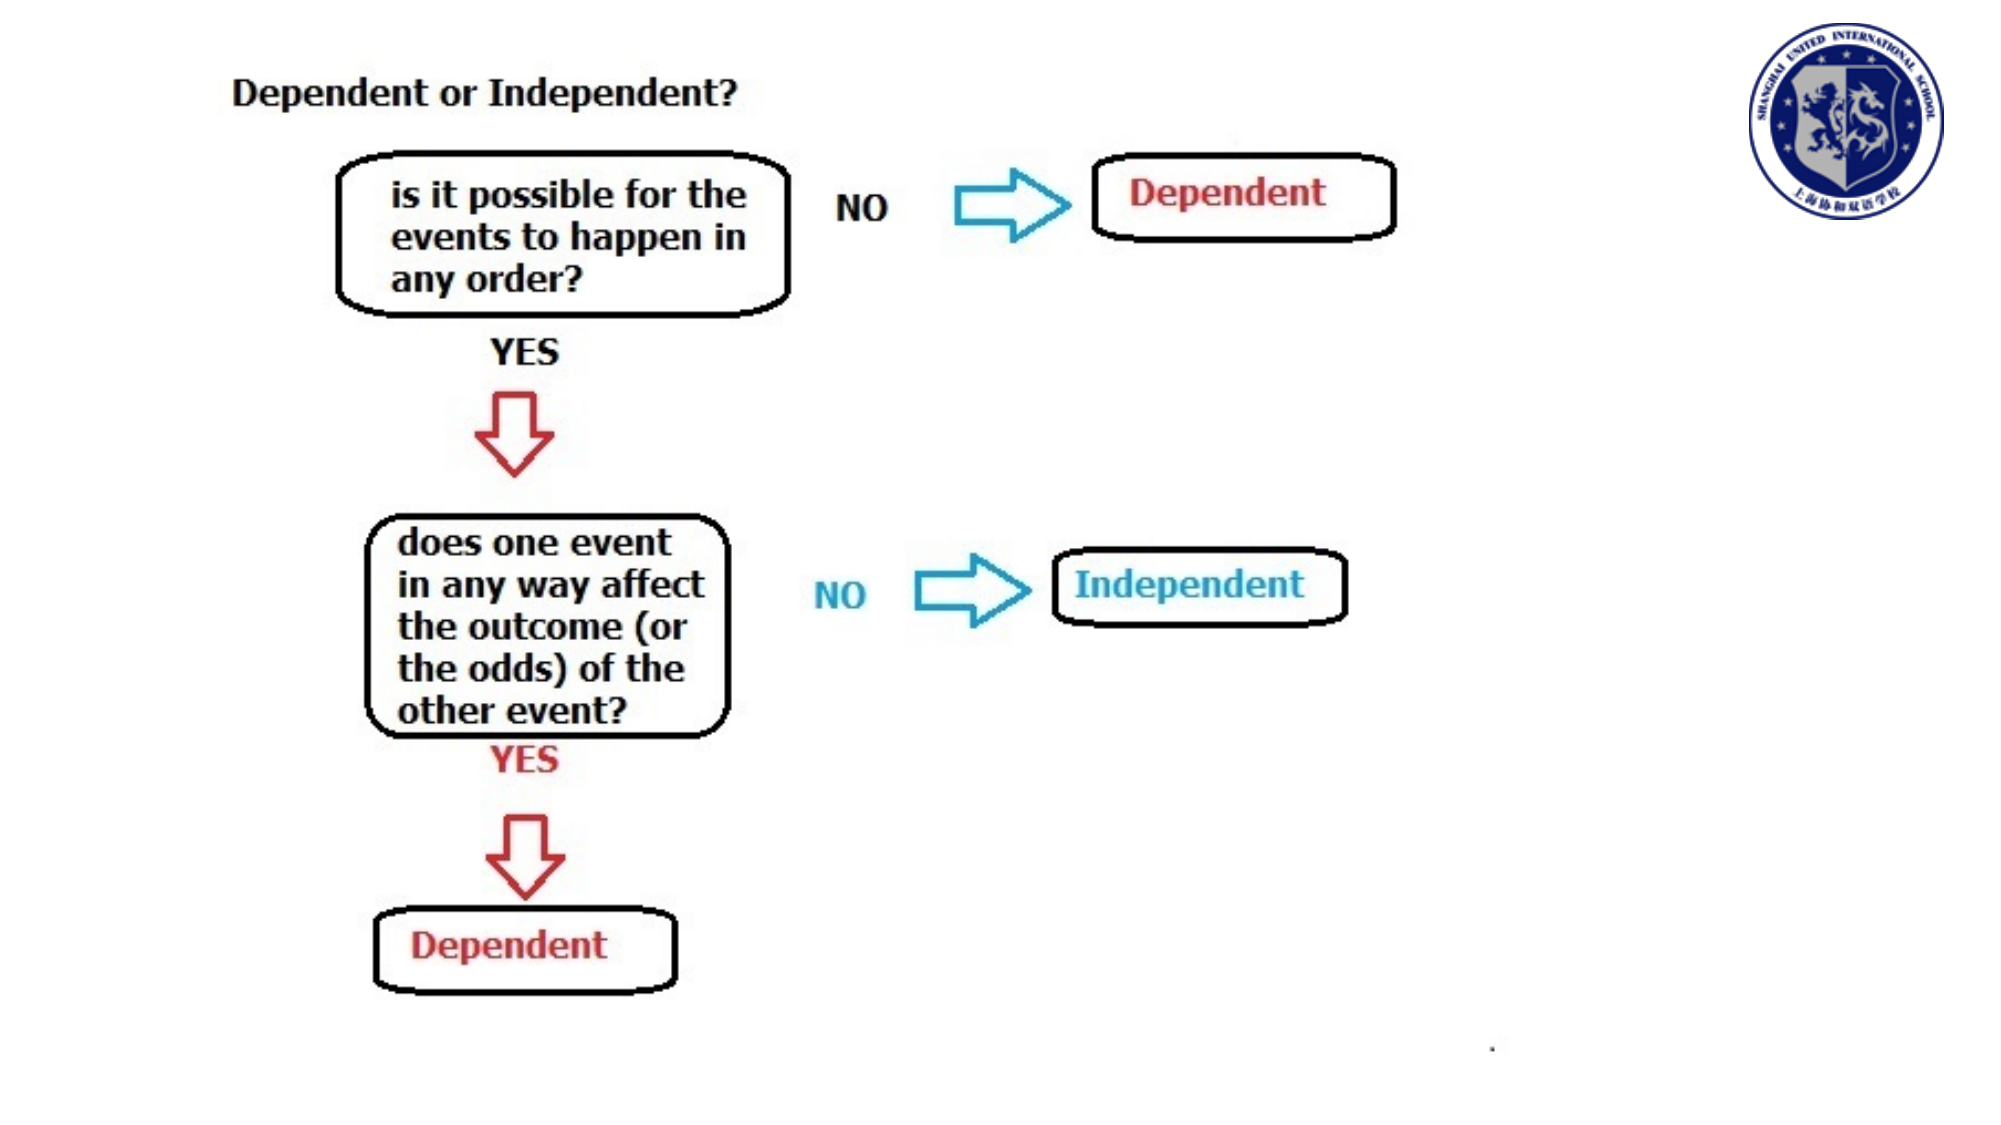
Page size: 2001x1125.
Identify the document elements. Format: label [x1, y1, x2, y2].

list [21, 9, 1518, 1116]
picture [1749, 23, 1944, 220]
